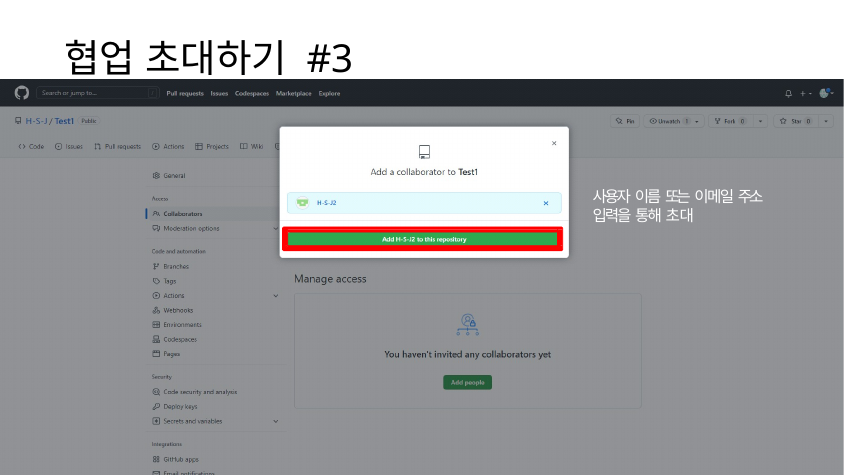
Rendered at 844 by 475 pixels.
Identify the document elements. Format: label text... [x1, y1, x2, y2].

text_box 협업 초대하기 #3 [0, 0, 417, 78]
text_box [0, 79, 844, 475]
